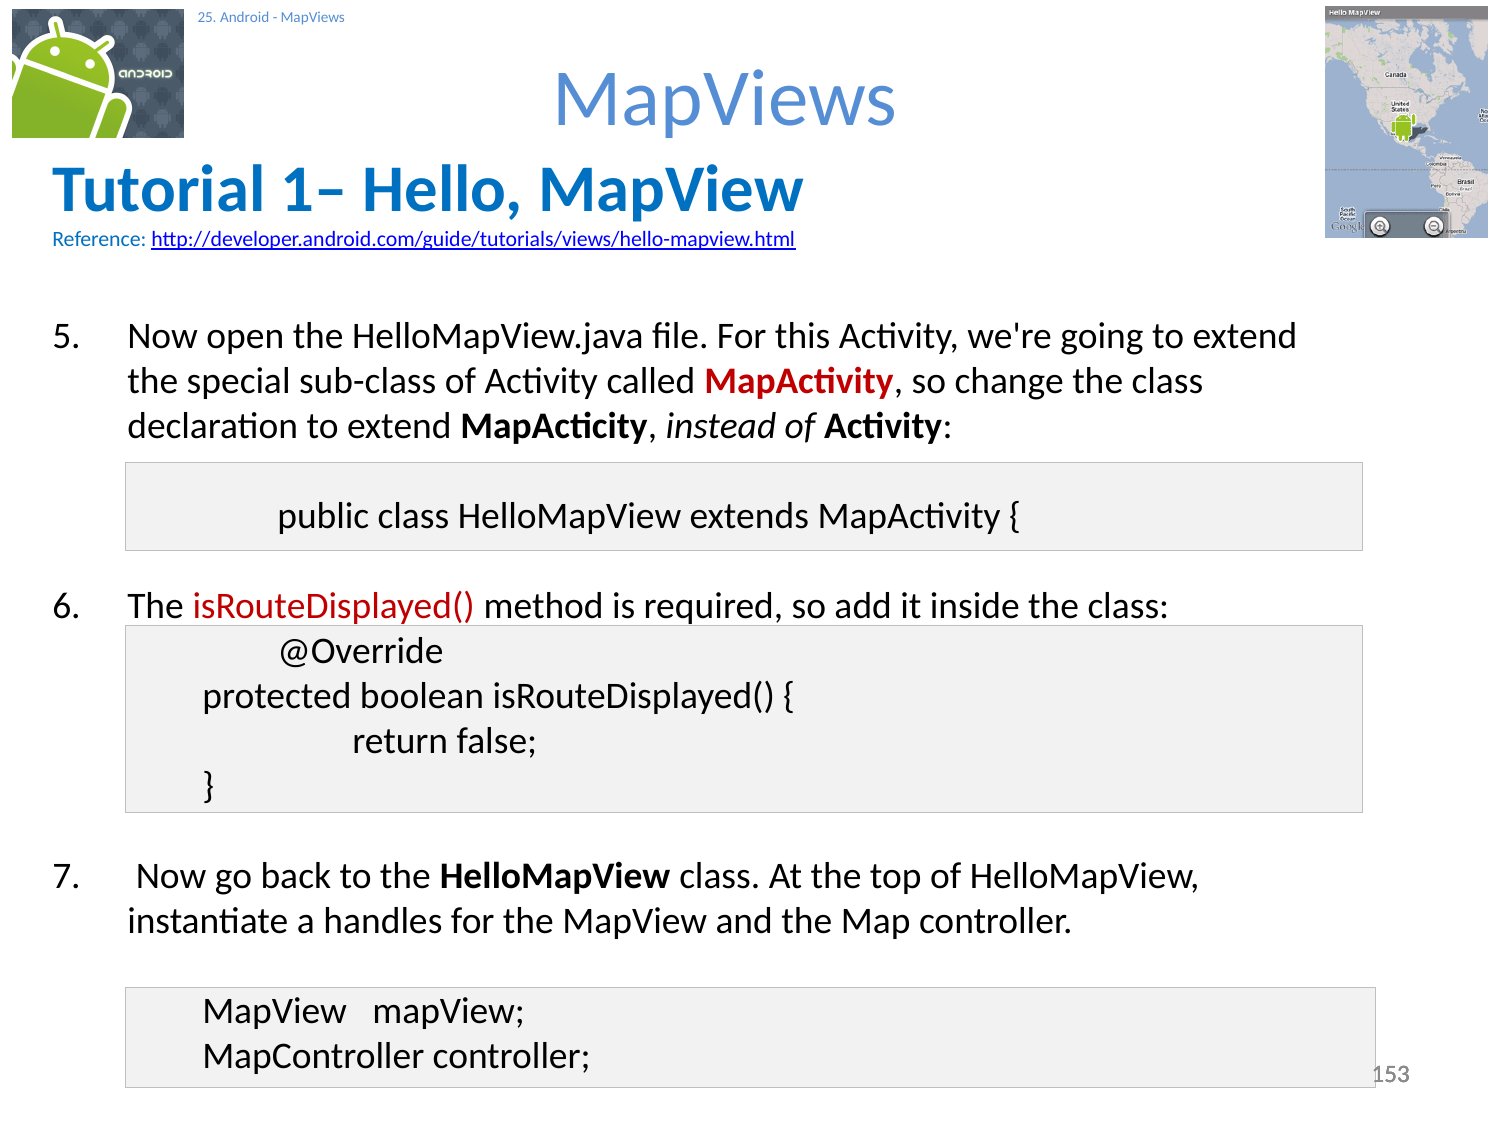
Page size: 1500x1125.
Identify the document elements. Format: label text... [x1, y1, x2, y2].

picture [12, 9, 184, 138]
text_box Tutorial 1– Hello, MapView Reference: http://developer.android.com/guide/tutorials/views/hello-mapview.html Now open the HelloMapView.java file. For this Activity, we're going to extend the special sub-class of Activity called MapActivity, so change the class declaration to extend MapActicity, instead of Activity: public class HelloMapView extends MapActivity { The isRouteDisplayed() method is required, so add it inside the class: @Override protected boolean isRouteDisplayed() { return false; } 7. Now go back to the HelloMapView class. At the top of HelloMapView, instantiate a handles for the MapView and the Map controller. MapView mapView; MapController controller; [37, 137, 1325, 1100]
text_box [1325, 985, 1377, 1042]
picture [1324, 6, 1488, 238]
text_box [1325, 623, 1365, 815]
text_box 153 [1074, 1042, 1425, 1103]
text_box [1325, 460, 1365, 552]
text_box 25. Android - MapViews MapViews [181, 7, 1322, 137]
